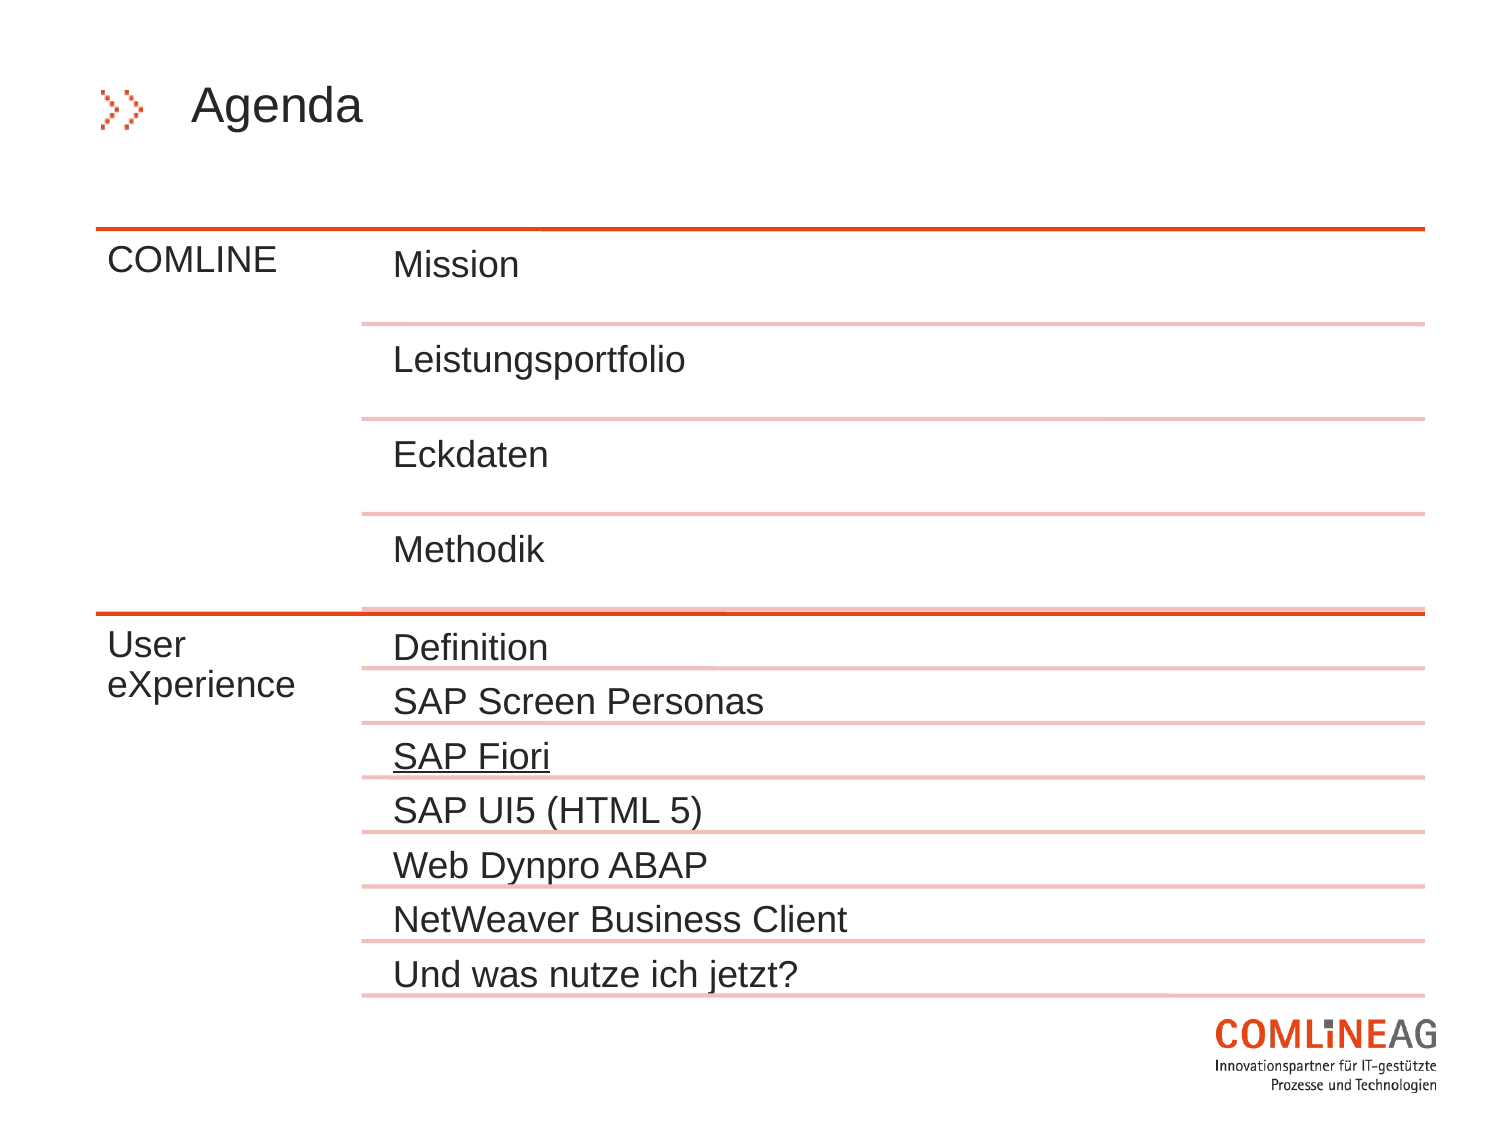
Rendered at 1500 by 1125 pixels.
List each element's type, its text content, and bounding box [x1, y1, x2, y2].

title Agenda [176, 58, 1442, 148]
picture [101, 90, 143, 130]
picture [1216, 1019, 1436, 1093]
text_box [95, 228, 1426, 999]
